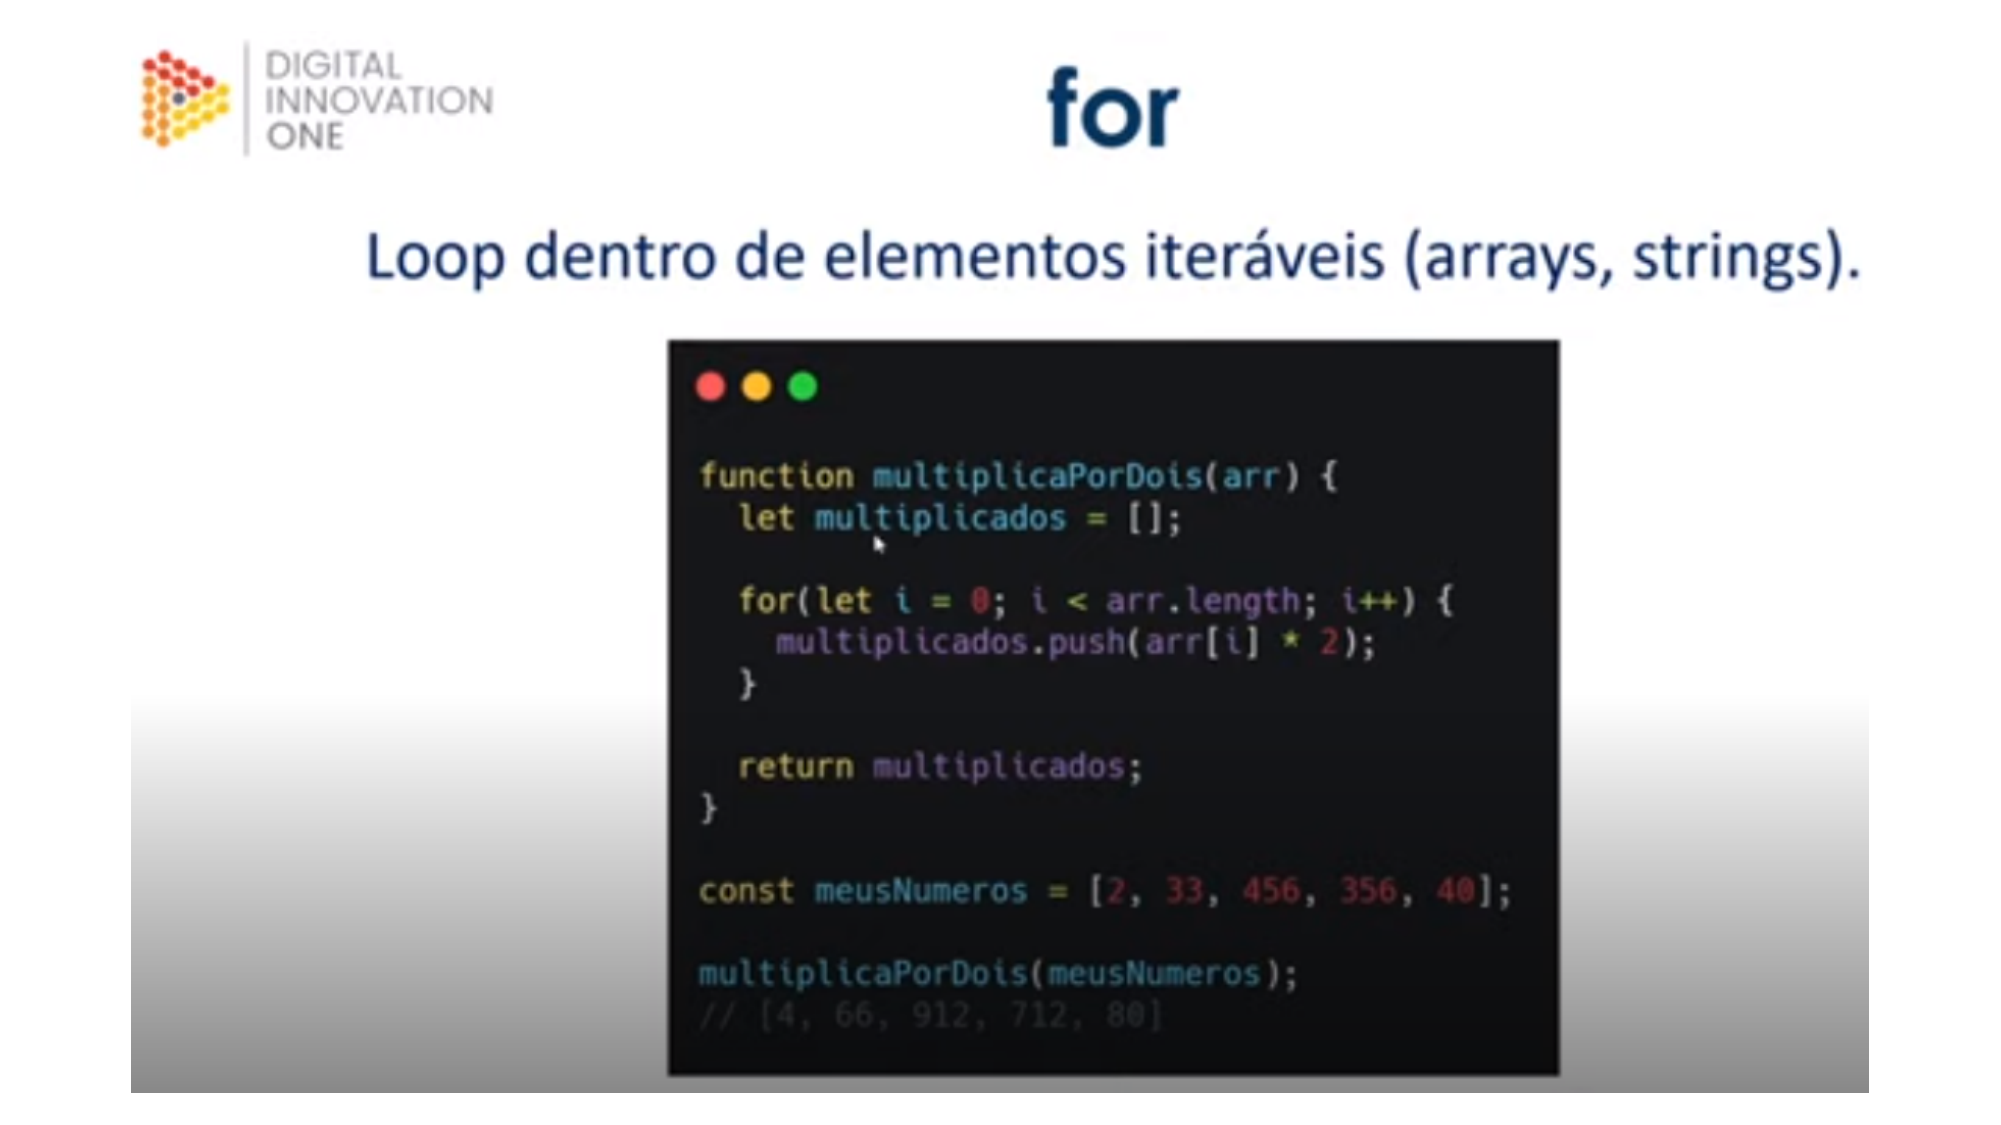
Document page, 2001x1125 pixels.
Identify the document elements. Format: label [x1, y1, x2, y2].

picture [131, 31, 1869, 1093]
